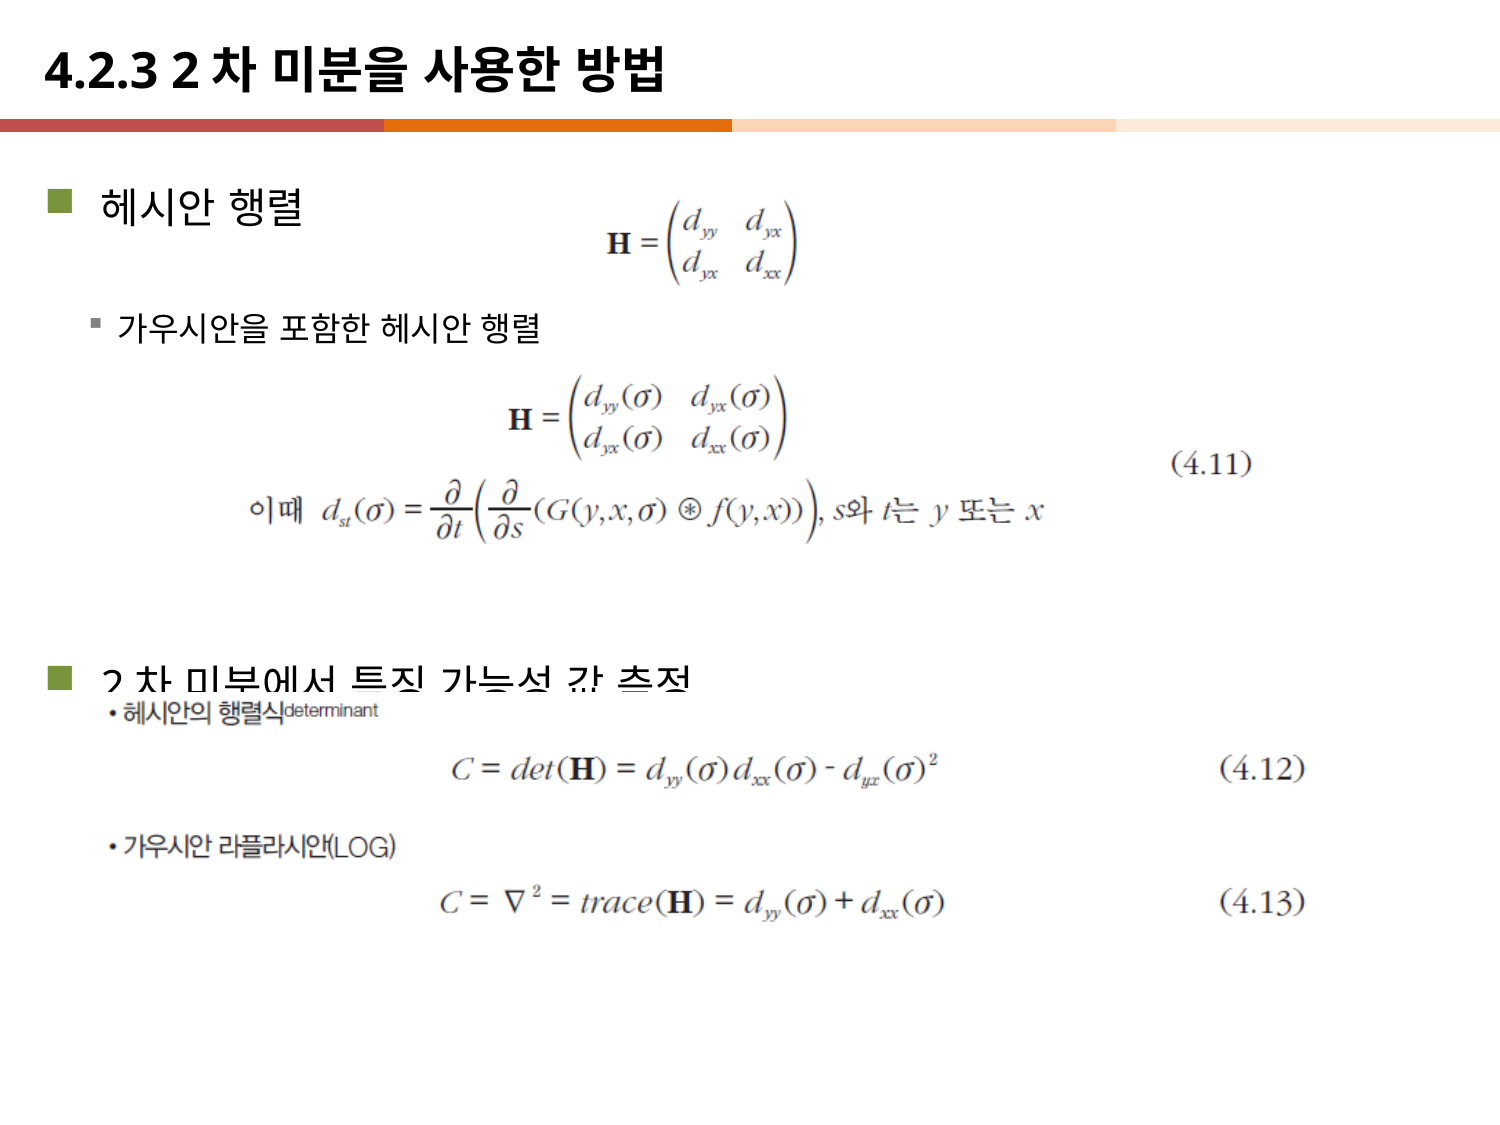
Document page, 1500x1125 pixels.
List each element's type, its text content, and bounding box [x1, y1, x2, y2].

title 4.2.3 2차 미분을 사용한 방법 [29, 23, 1270, 114]
picture [88, 692, 1324, 941]
picture [603, 190, 809, 298]
list 헤시안 행렬 가우시안을 포함한 헤시안 행렬 2차 미분에서 특징 가능성 값 측정 [29, 148, 1471, 1083]
picture [229, 373, 1266, 548]
